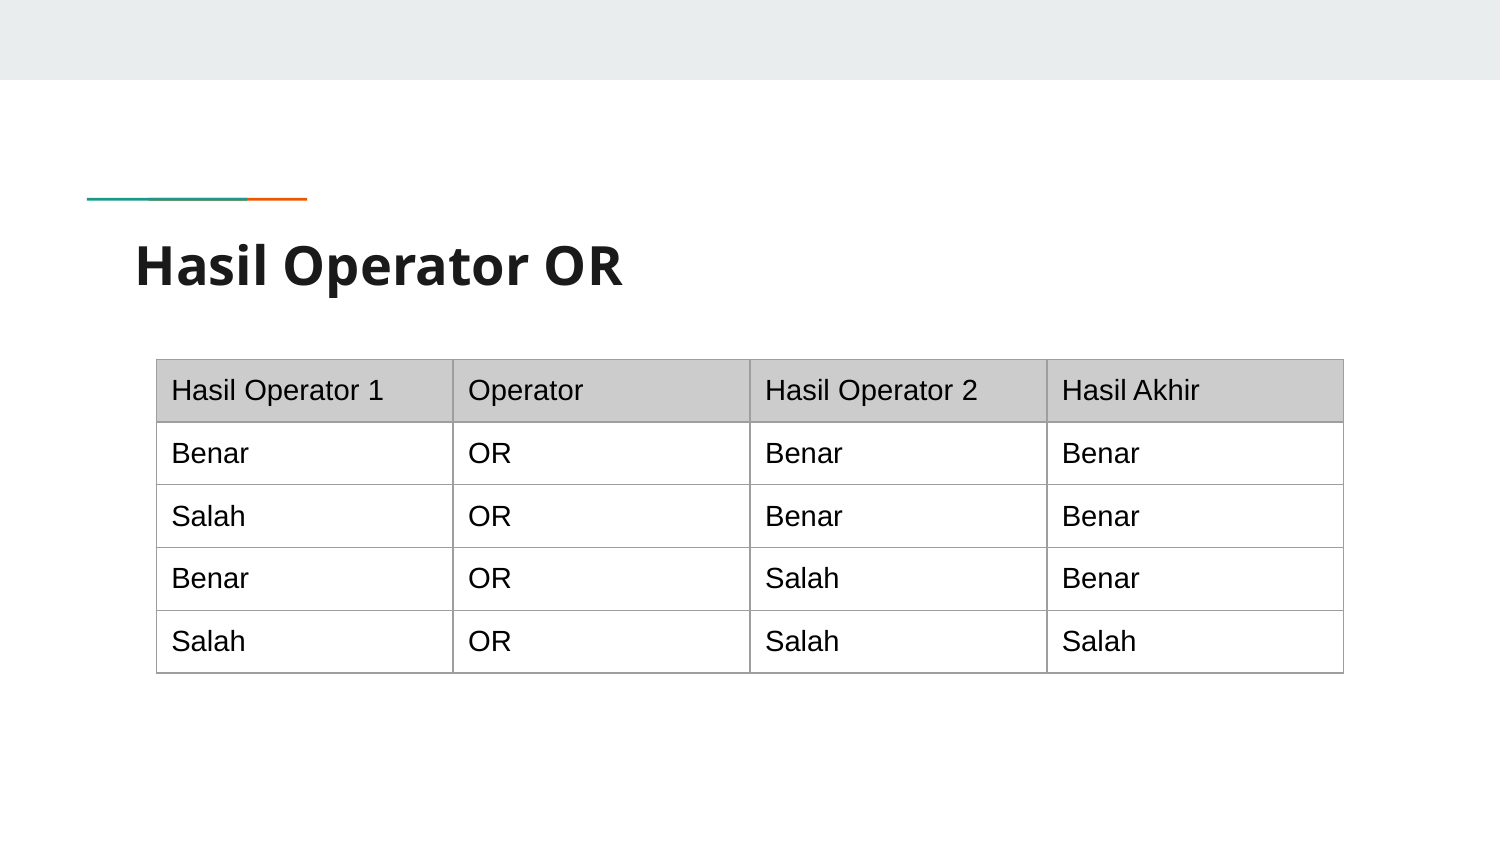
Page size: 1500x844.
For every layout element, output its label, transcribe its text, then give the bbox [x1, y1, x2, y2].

table_cell OR [454, 611, 749, 672]
table_cell Salah [751, 611, 1046, 672]
table_cell Benar [1048, 423, 1343, 484]
table_cell OR [454, 423, 749, 484]
table_cell Benar [1048, 485, 1343, 547]
table_header Hasil Akhir [1048, 360, 1343, 421]
table_cell OR [454, 485, 749, 547]
table_header Operator [454, 360, 749, 421]
table_cell Salah [1048, 611, 1343, 672]
table_cell Benar [1048, 548, 1343, 610]
table_cell Salah [157, 611, 452, 672]
title Hasil Operator OR [119, 216, 1381, 305]
table_cell Benar [157, 423, 452, 484]
table_header Hasil Operator 1 [157, 360, 452, 421]
table_cell OR [454, 548, 749, 610]
table_cell Salah [157, 485, 452, 547]
table_header Hasil Operator 2 [751, 360, 1046, 421]
table_cell Benar [751, 423, 1046, 484]
table_cell Benar [157, 548, 452, 610]
table_cell Salah [751, 548, 1046, 610]
table_cell Benar [751, 485, 1046, 547]
